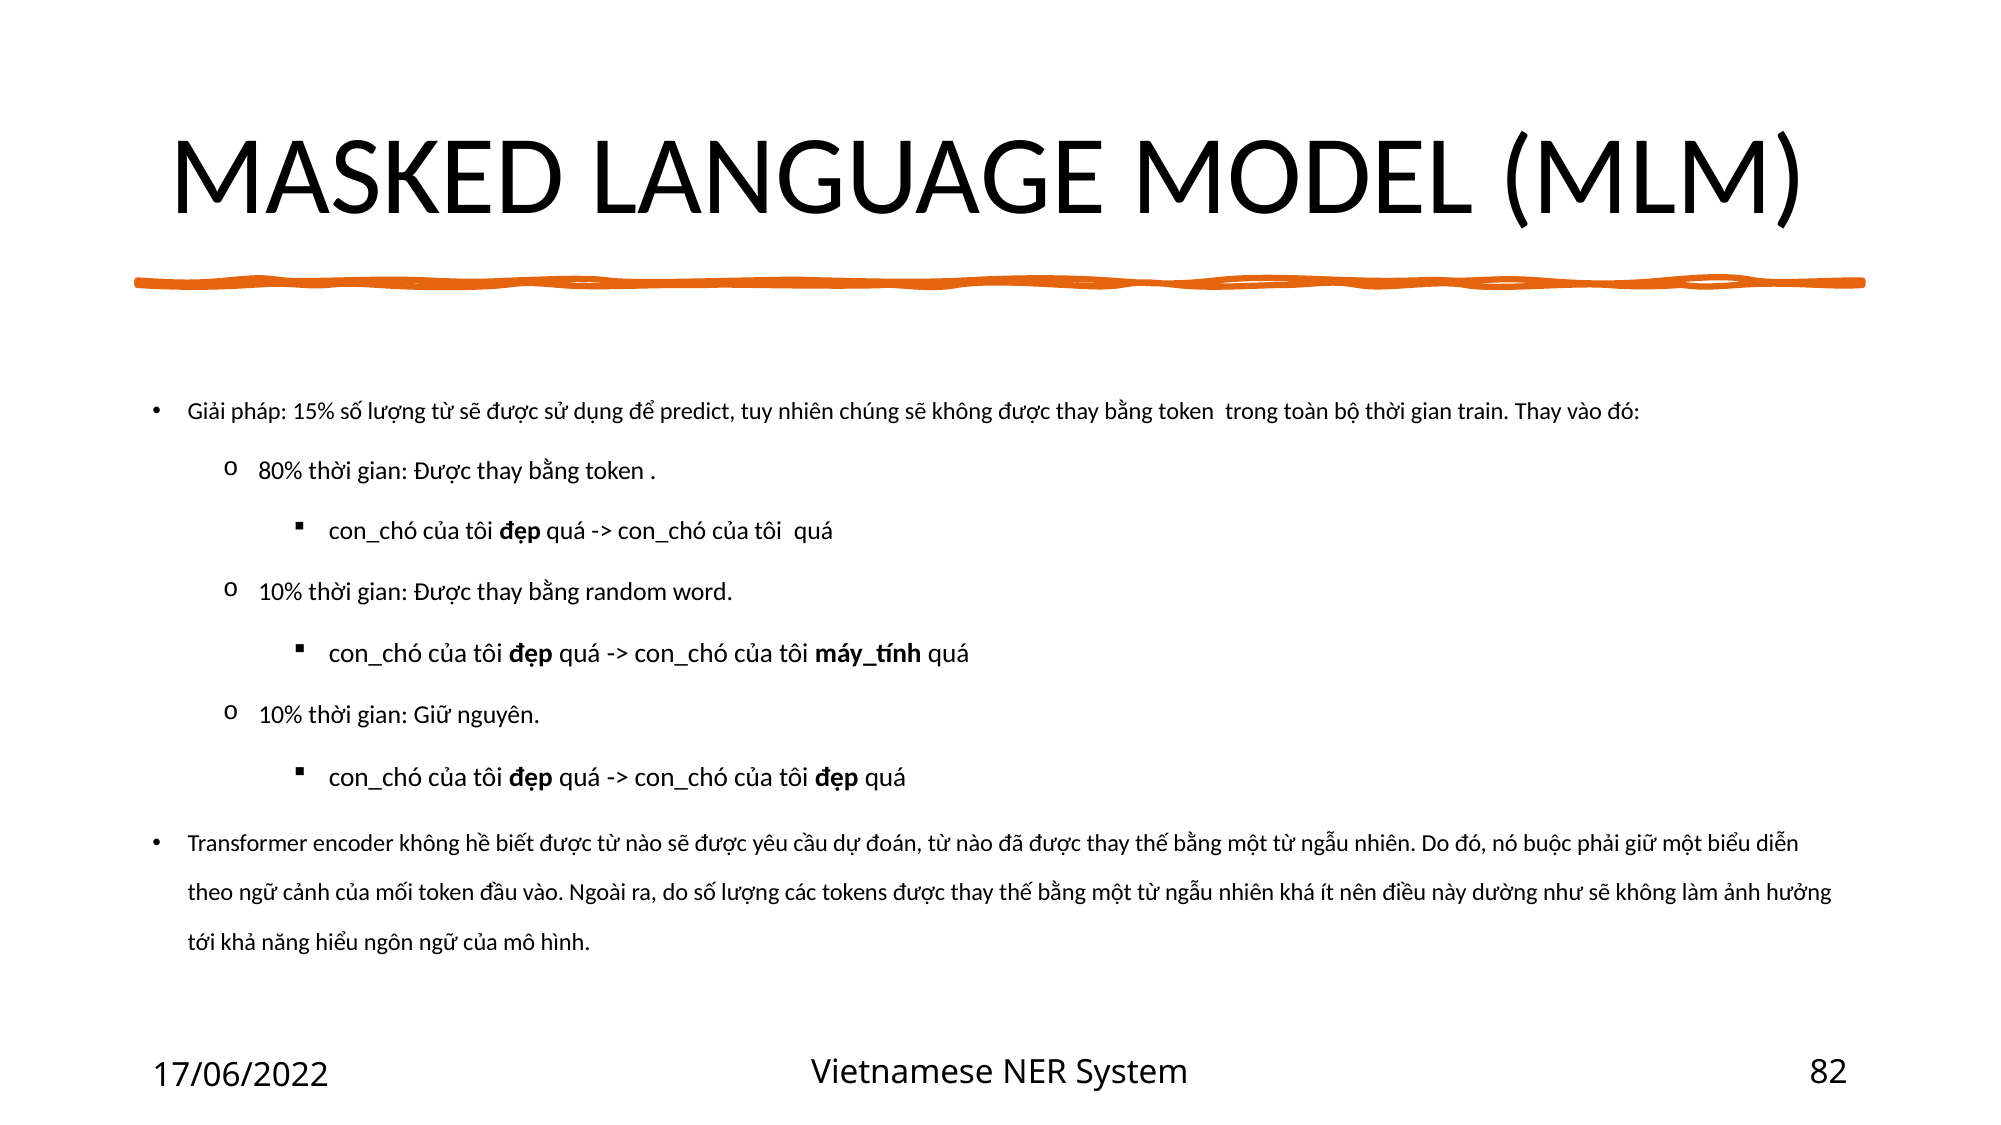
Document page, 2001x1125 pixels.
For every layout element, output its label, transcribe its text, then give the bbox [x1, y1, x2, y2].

text_box Vietnamese NER System [662, 1042, 1338, 1103]
slide_number 82 [1412, 1042, 1863, 1103]
title MASKED LANGUAGE MODEL (MLM) [126, 59, 1851, 278]
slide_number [137, 1042, 513, 1103]
